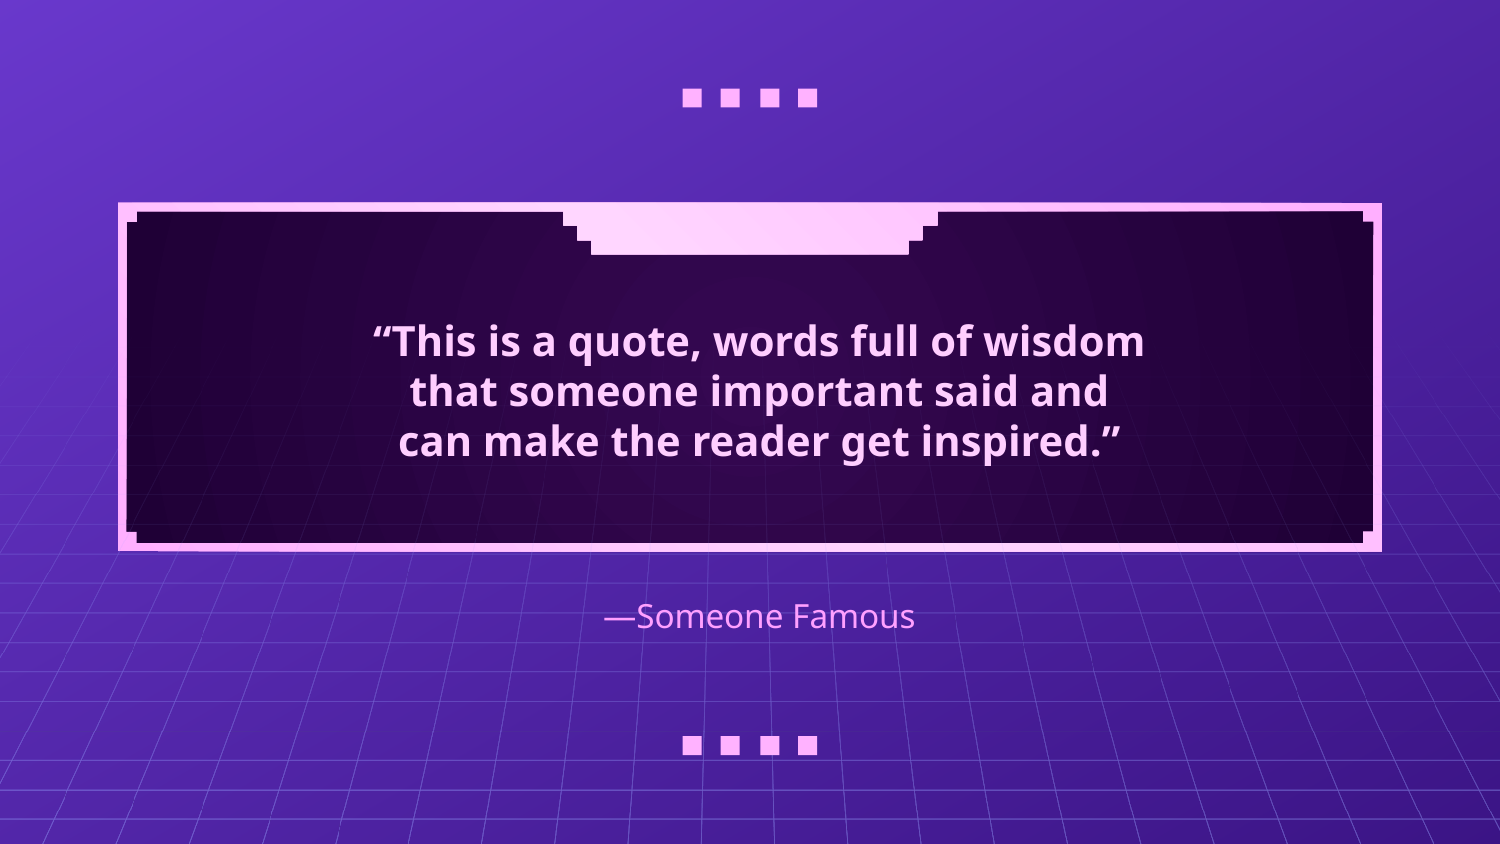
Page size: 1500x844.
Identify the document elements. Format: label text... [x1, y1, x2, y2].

text_box [682, 88, 702, 108]
text_box [720, 88, 740, 108]
text_box [760, 88, 780, 108]
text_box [1373, 256, 1382, 403]
text_box [798, 88, 818, 108]
text_box [798, 736, 818, 756]
text_box [720, 736, 740, 756]
text_box [682, 736, 702, 756]
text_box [118, 351, 319, 552]
text_box [760, 736, 780, 756]
subtitle —Someone Famous [355, 580, 1164, 641]
title “This is a quote, words full of wisdom that someone important said and can make the reader get inspired.” [355, 271, 1164, 508]
